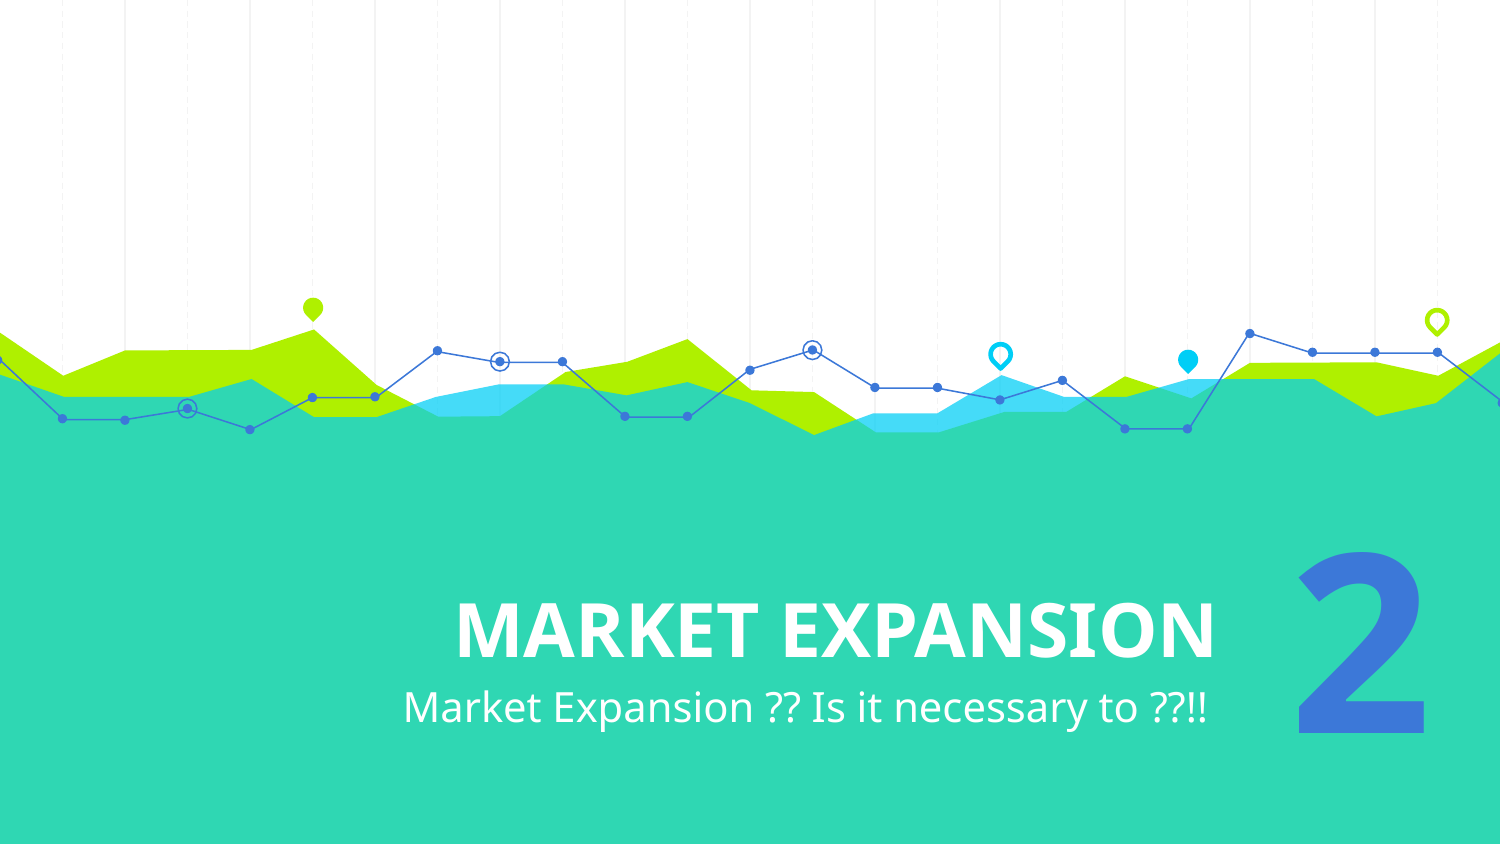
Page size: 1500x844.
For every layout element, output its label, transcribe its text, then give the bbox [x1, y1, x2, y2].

subtitle Market Expansion ?? Is it necessary to ??!! [378, 665, 1216, 795]
text_box 2 [1216, 600, 1500, 799]
title MARKET EXPANSION [378, 497, 1235, 665]
